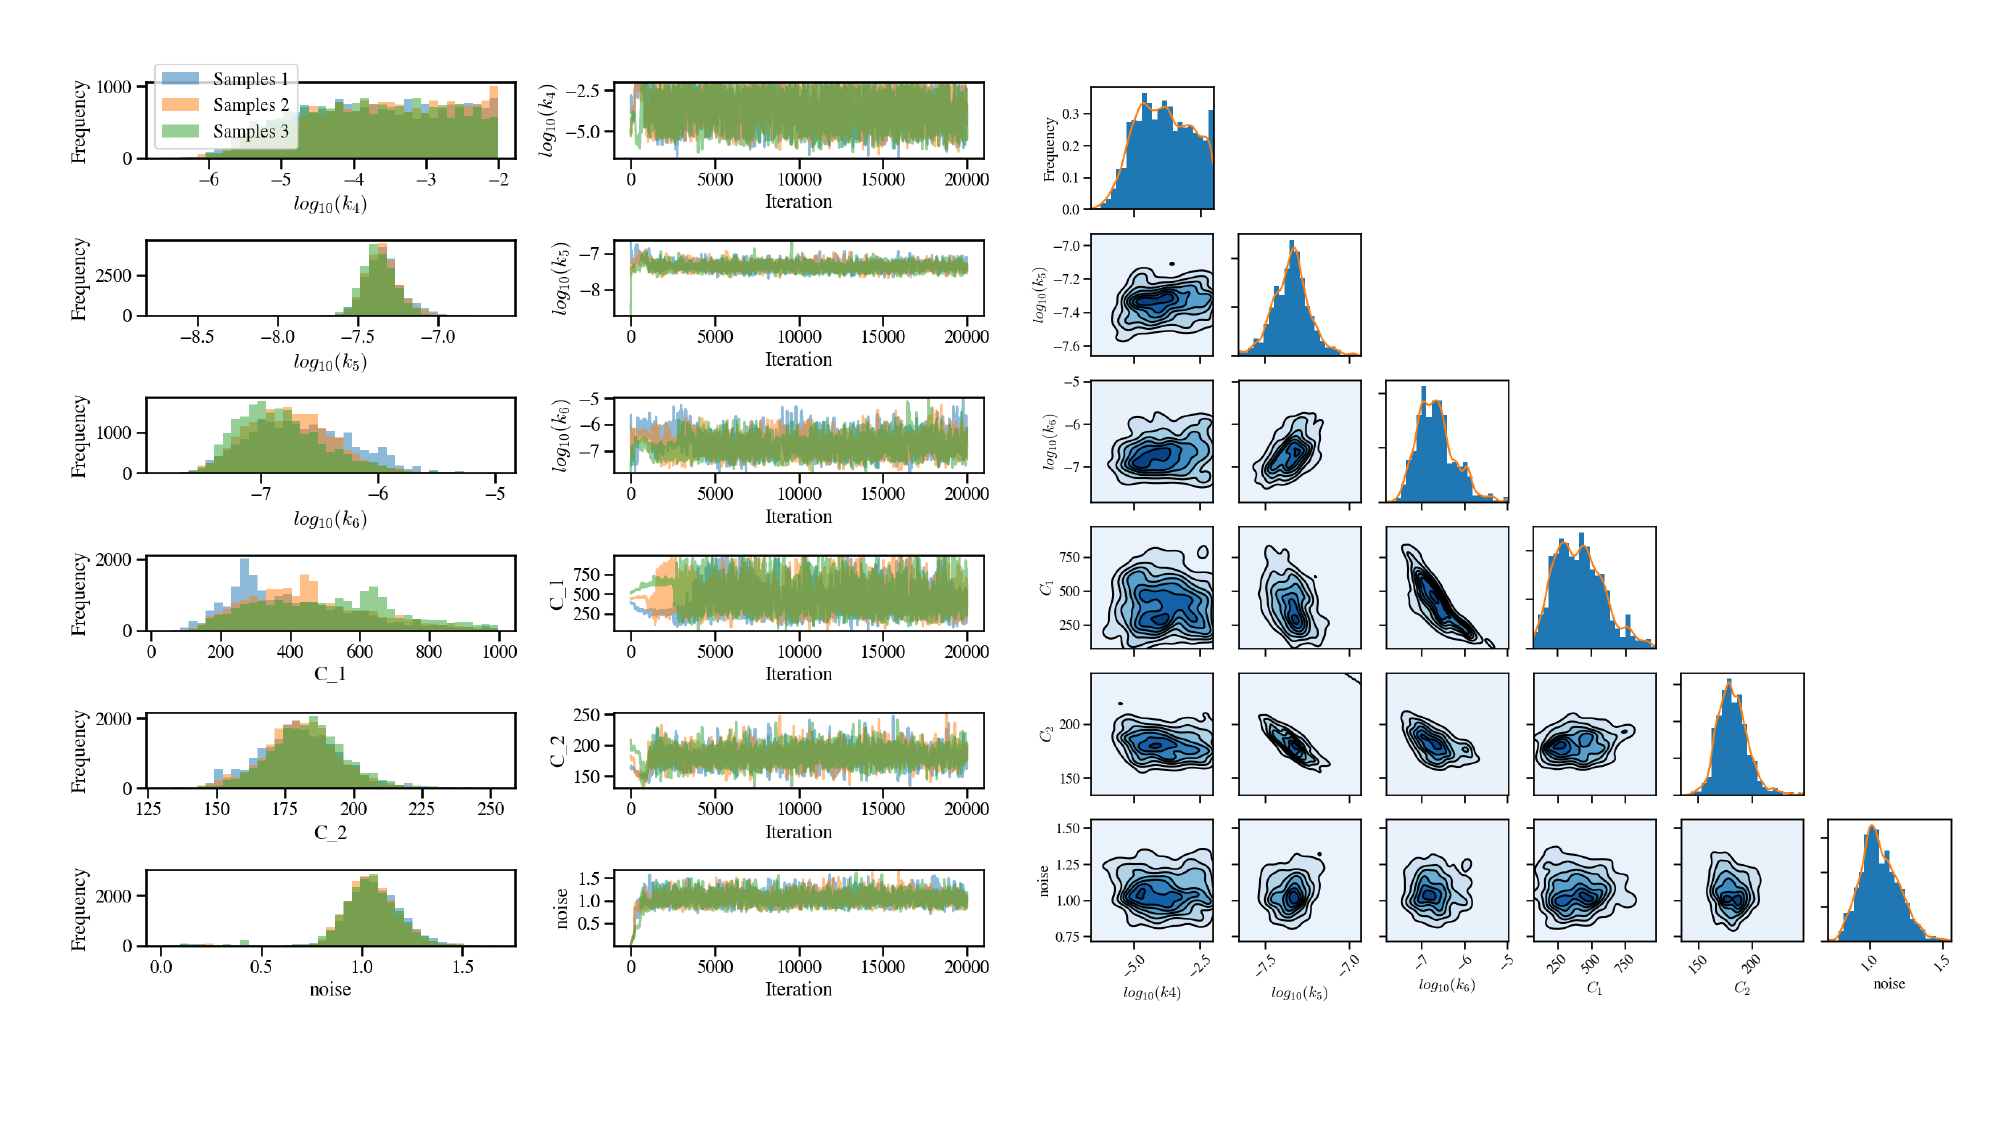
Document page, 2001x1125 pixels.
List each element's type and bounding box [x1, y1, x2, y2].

picture [62, 55, 998, 1009]
picture [1024, 81, 1959, 1009]
